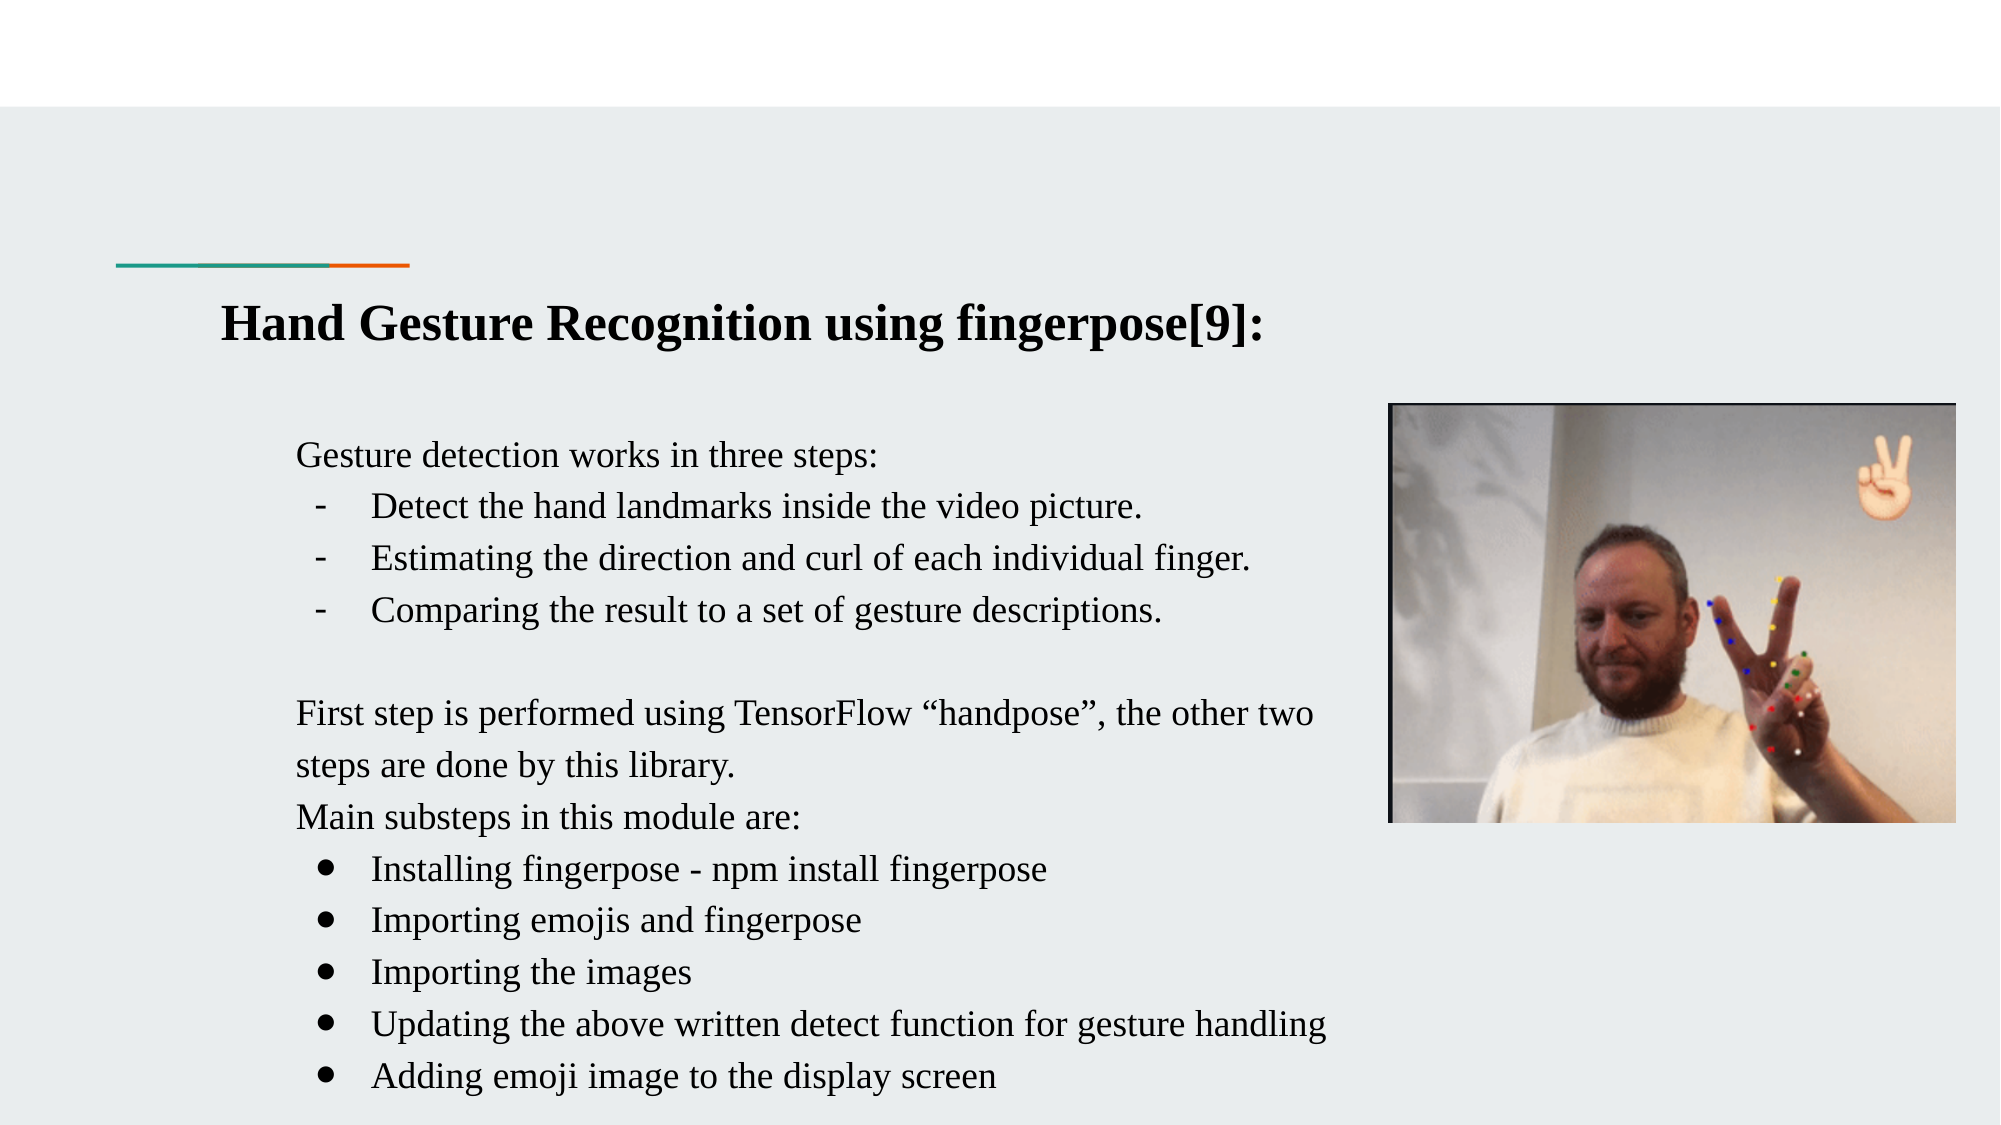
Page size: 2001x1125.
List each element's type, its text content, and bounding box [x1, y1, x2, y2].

picture [1388, 403, 1956, 823]
text_box Hand Gesture Recognition using fingerpose[9]: Gesture detection works in three steps: Detect the hand landmarks inside the video picture. Estimating the direction and curl of each individual finger. Comparing the result to a set of gesture descriptions. First step is performed using TensorFlow “handpose”, the other two steps are done by this library. Main substeps in this module are: Installing fingerpose - npm install fingerpose Importing emojis and fingerpose Importing the images Updating the above written detect function for gesture handling Adding emoji image to the display screen [205, 264, 1378, 1111]
